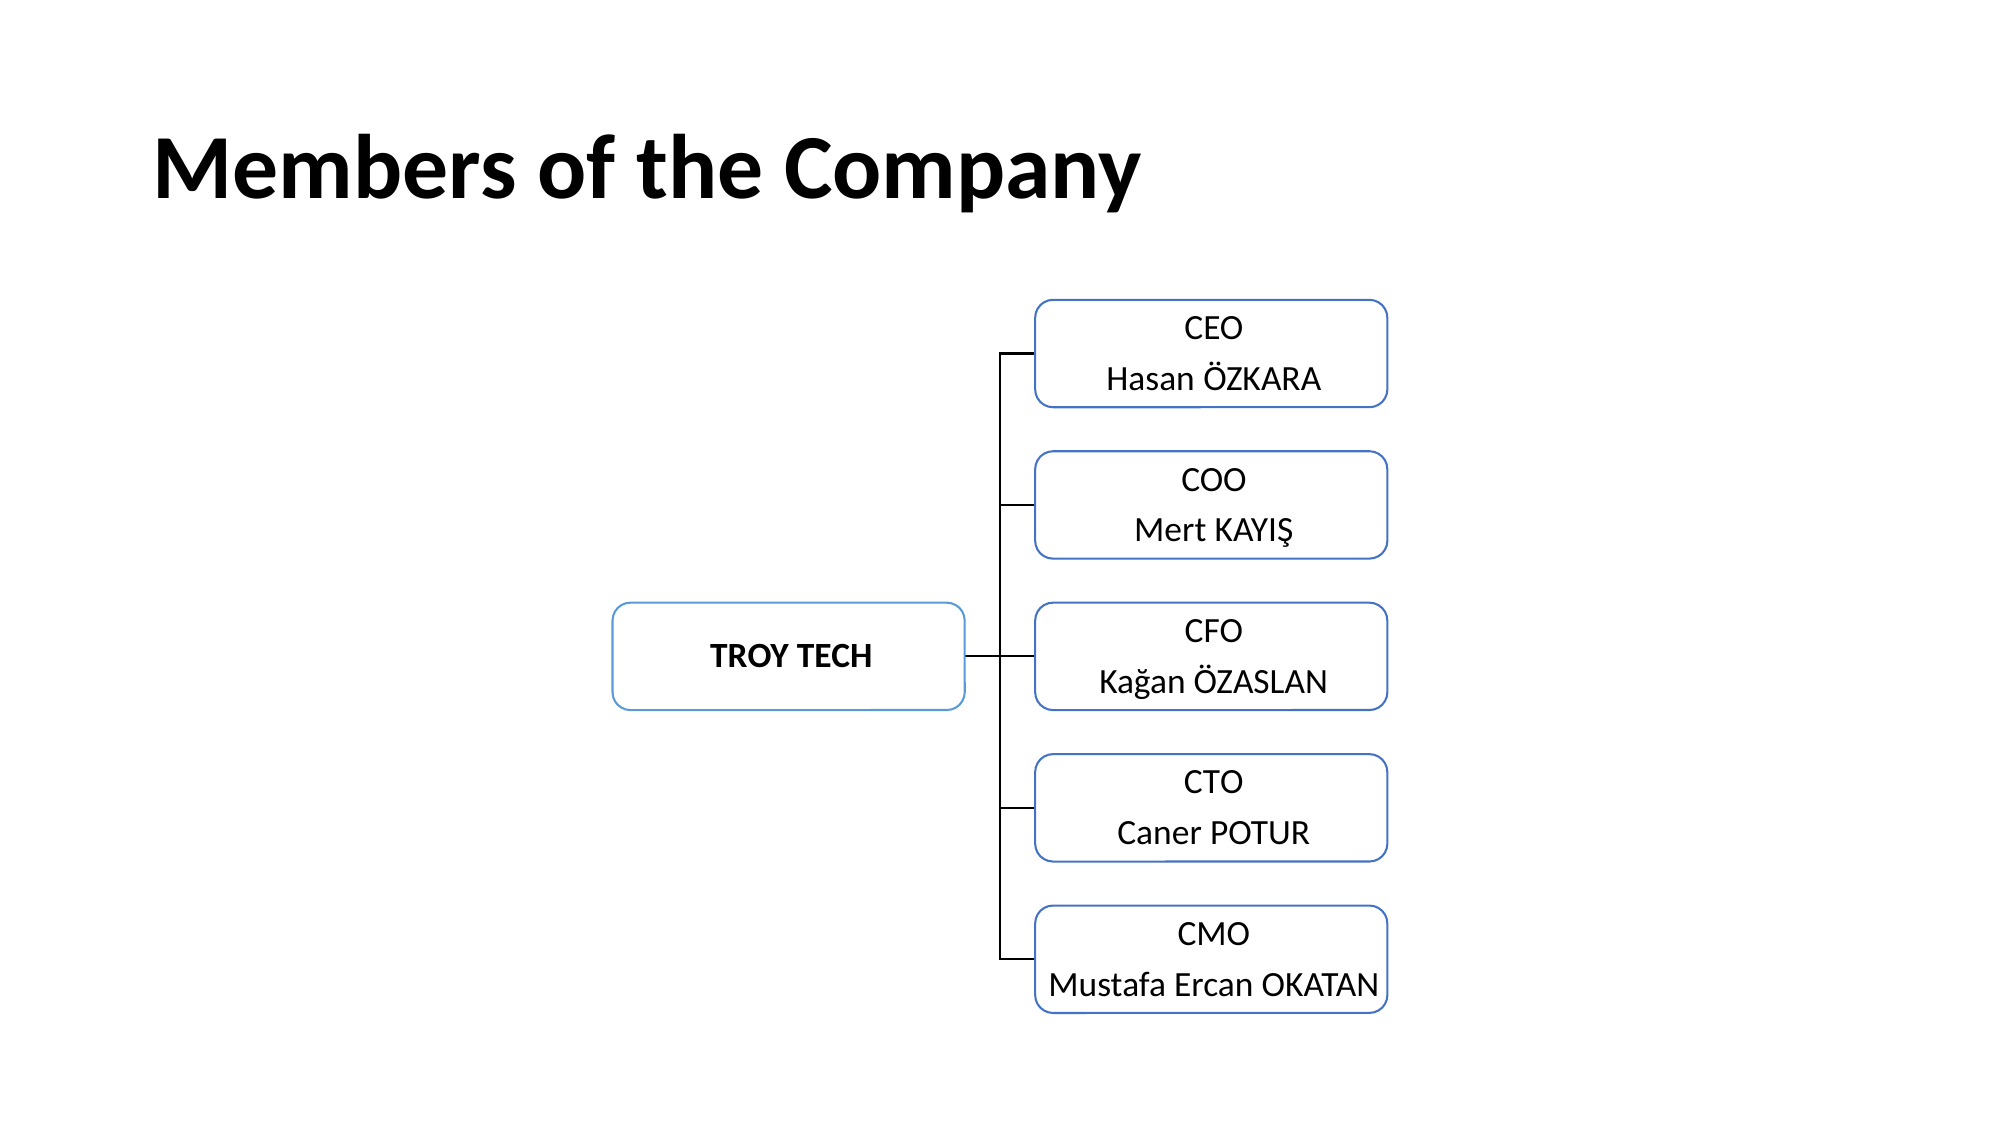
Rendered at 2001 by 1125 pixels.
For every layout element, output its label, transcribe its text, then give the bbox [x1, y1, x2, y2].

title Members of the Company [137, 59, 1863, 278]
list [137, 299, 1863, 1014]
